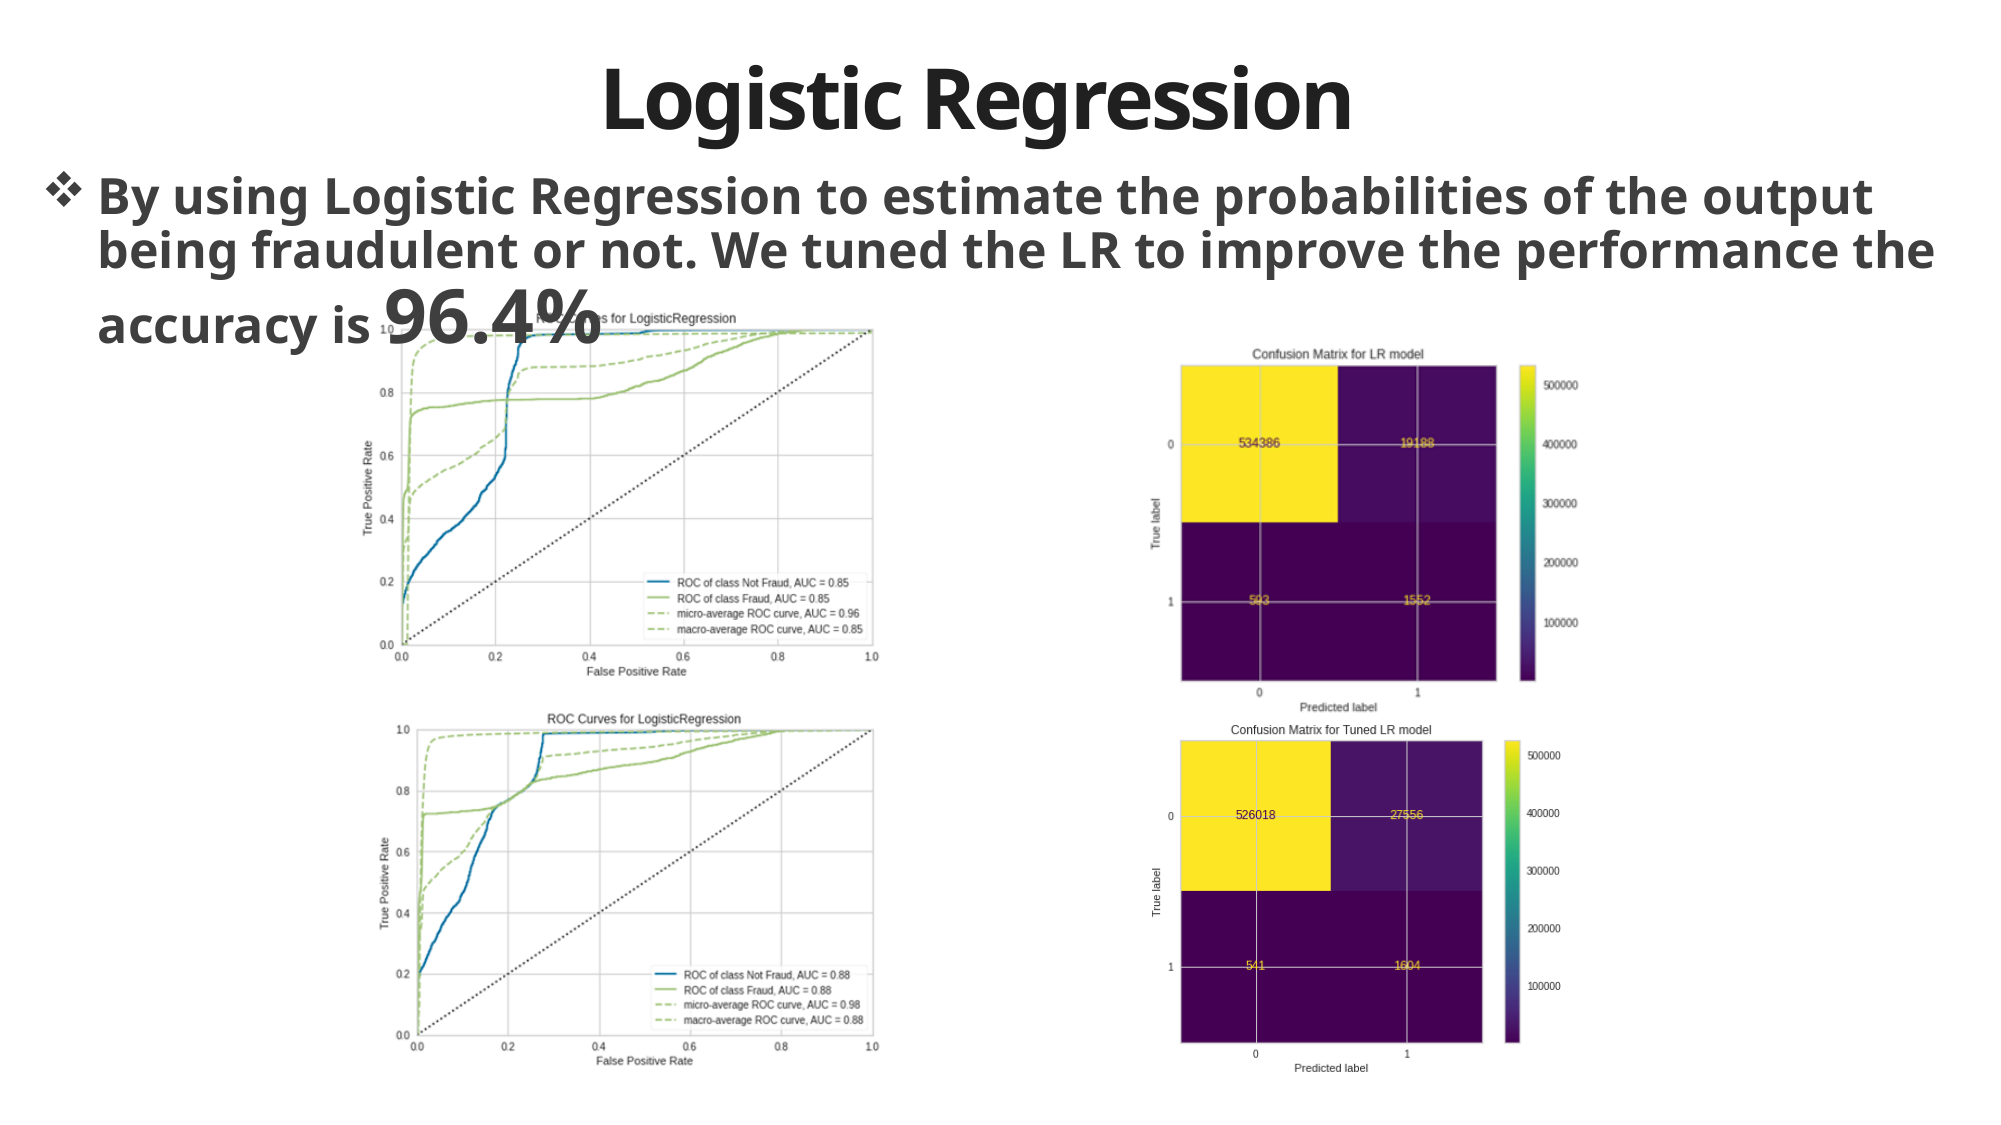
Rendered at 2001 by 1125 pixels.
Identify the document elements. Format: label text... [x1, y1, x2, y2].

text_box By using Logistic Regression to estimate the probabilities of the output being fraudulent or not. We tuned the LR to improve the performance the accuracy is 96.4% [26, 163, 1973, 296]
picture [374, 707, 886, 1074]
picture [1145, 342, 1586, 1081]
picture [357, 306, 886, 685]
